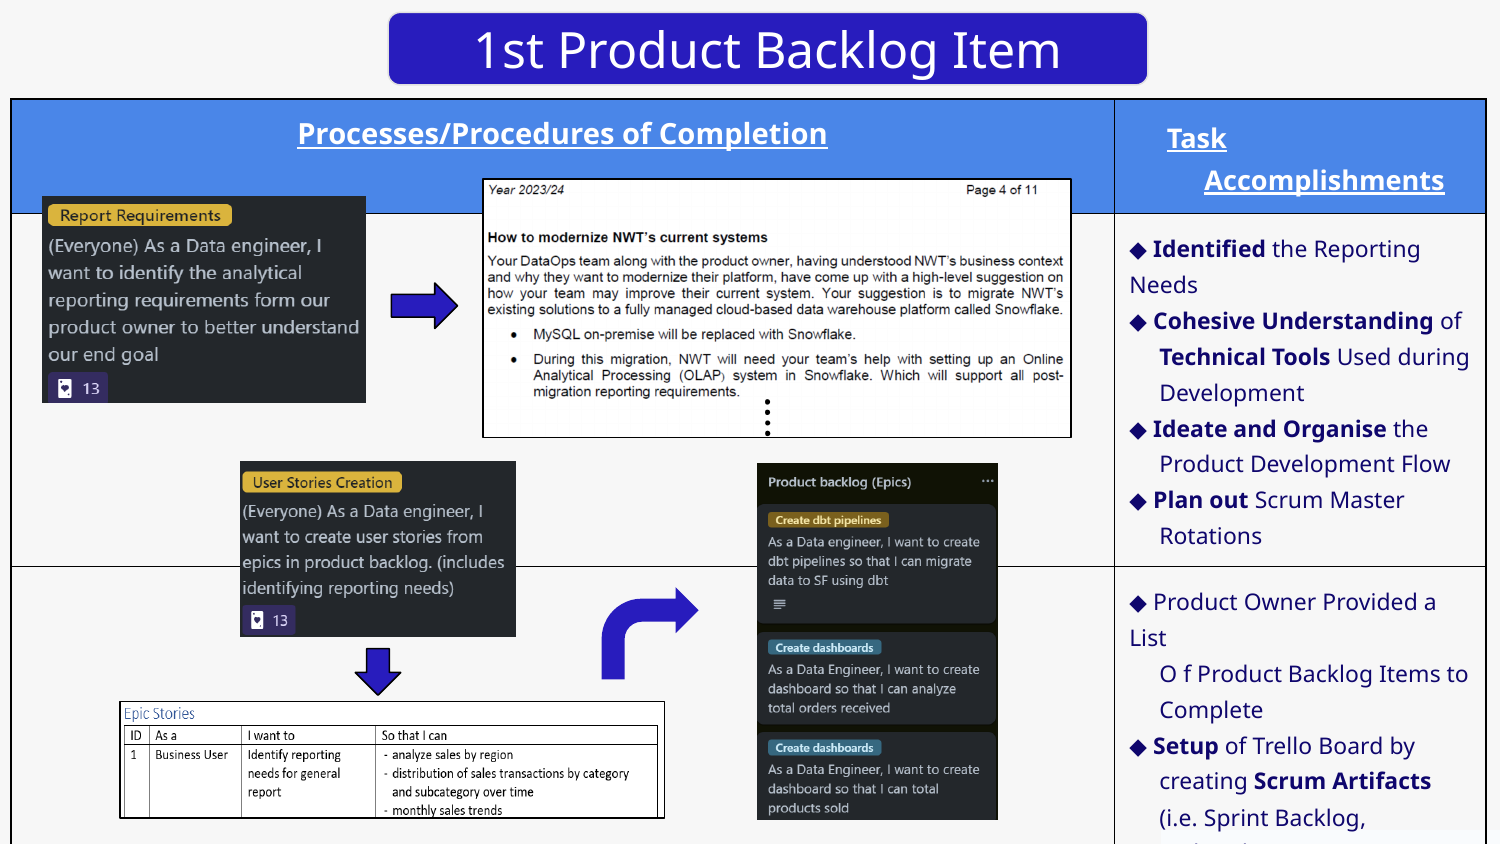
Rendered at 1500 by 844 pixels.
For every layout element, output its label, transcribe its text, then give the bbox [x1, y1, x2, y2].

text_box [391, 282, 458, 329]
table_header Task Accomplishments [1115, 100, 1485, 213]
picture [42, 196, 366, 403]
picture [483, 179, 1071, 437]
picture [240, 461, 516, 637]
text_box [601, 587, 699, 680]
text_box [355, 648, 401, 696]
table_cell [12, 567, 1114, 844]
table_cell ◆ Product Owner Provided a List O f Product Backlog Items to Complete ◆ Setup of Trello Board by creating Scrum Artifacts (i.e. Sprint Backlog, Completed) ◆ Added provided user stories/ epics from the provided document [1115, 567, 1485, 844]
picture [120, 701, 665, 818]
table_cell [12, 214, 1114, 566]
text_box 1st Product Backlog Item [388, 12, 1148, 85]
table_header Processes/Procedures of Completion [12, 100, 1114, 213]
picture [1160, 586, 1500, 844]
table_cell ◆ Identified the Reporting Needs ◆ Cohesive Understanding of Technical Tools Used during Development ◆ Ideate and Organise the Product Development Flow ◆ Plan out Scrum Master Rotations [1115, 214, 1485, 566]
picture [756, 463, 998, 821]
